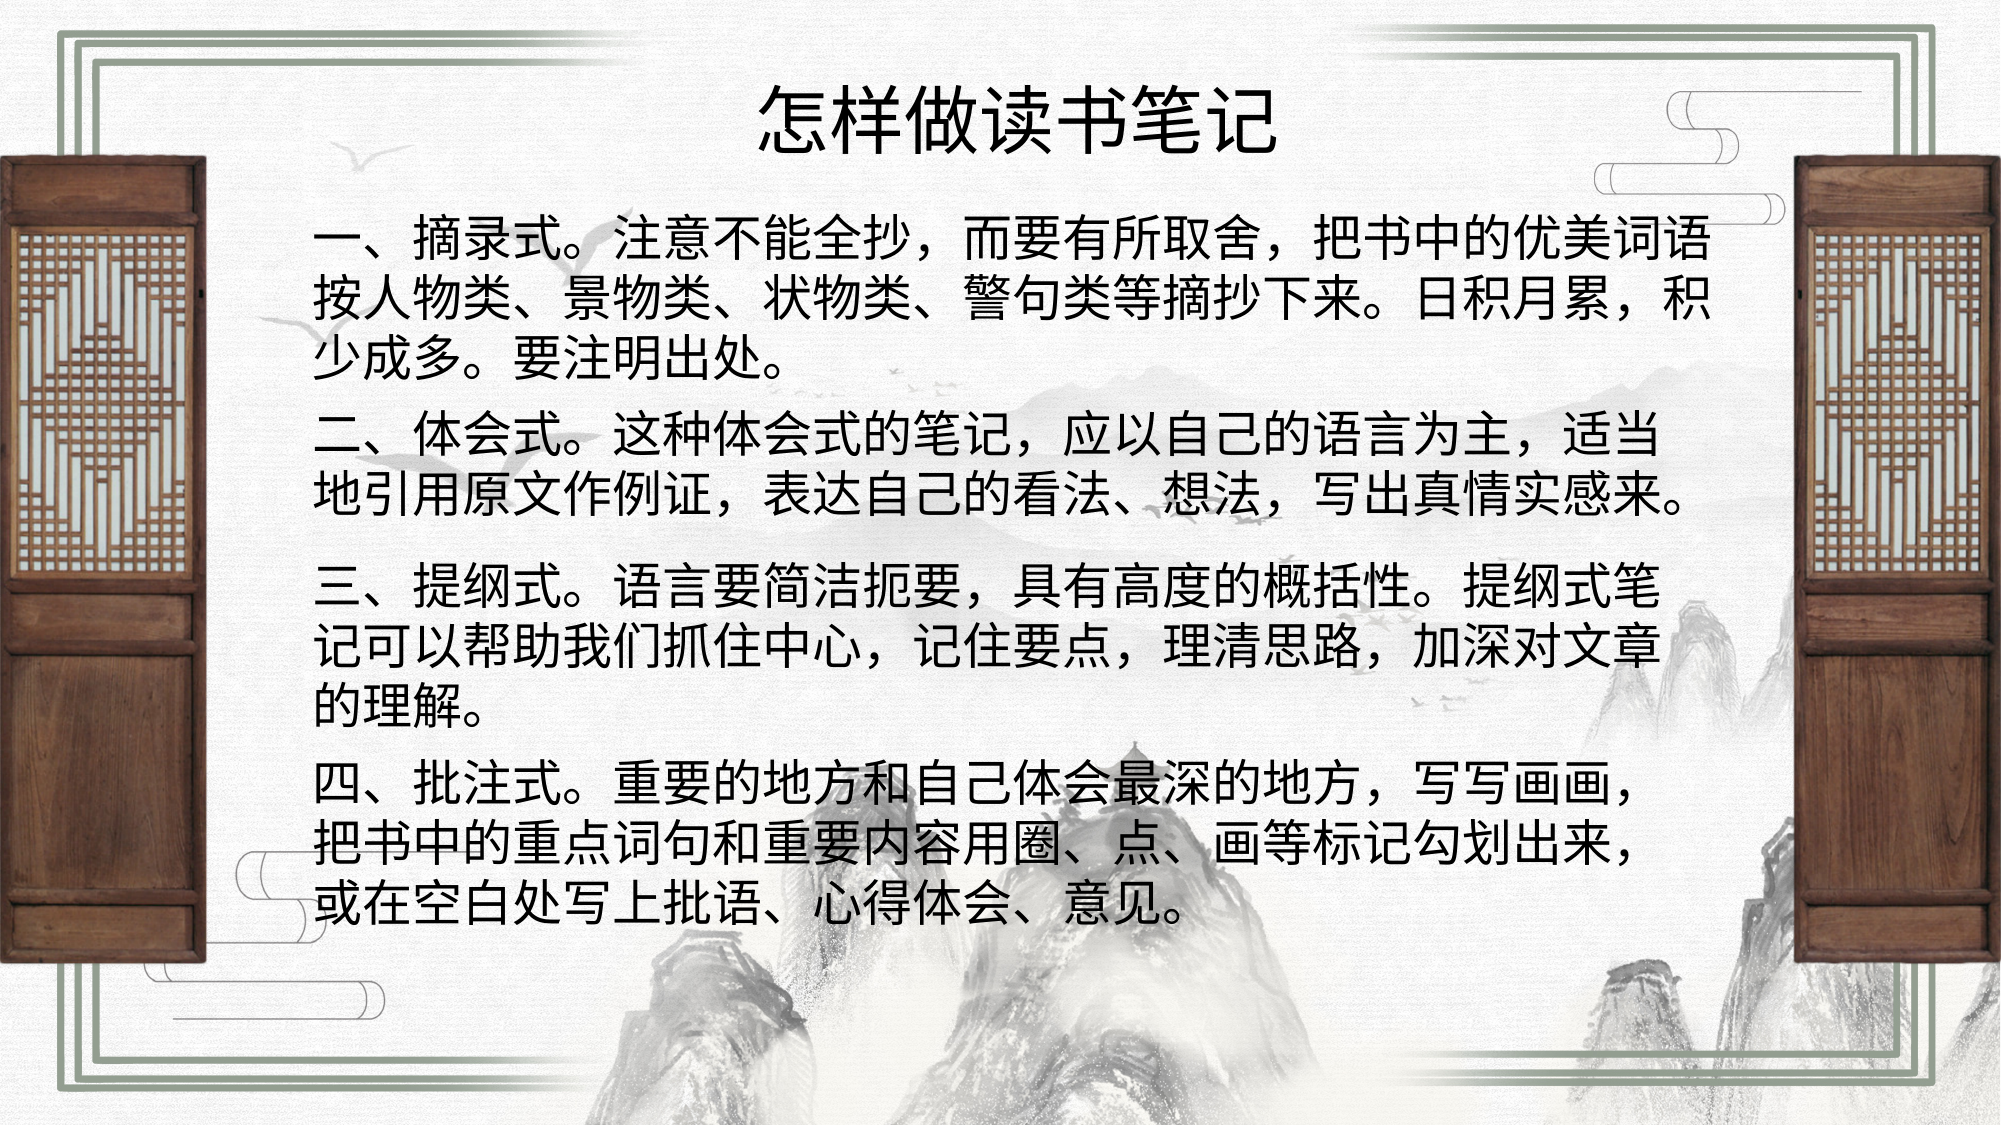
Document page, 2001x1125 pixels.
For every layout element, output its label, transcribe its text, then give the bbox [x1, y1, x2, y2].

text_box 一、摘录式。注意不能全抄，而要有所取舍，把书中的优美词语按人物类、景物类、状物类、警句类等摘抄下来。日积月累，积少成多。要注明出处。 [297, 198, 1746, 394]
text_box 四、批注式。重要的地方和自己体会最深的地方，写写画画，把书中的重点词句和重要内容用圈、点、画等标记勾划出来，或在空白处写上批语、心得体会、意见。 [297, 743, 1679, 939]
text_box 怎样做读书笔记 [739, 65, 1295, 171]
text_box 二、体会式。这种体会式的笔记，应以自己的语言为主，适当地引用原文作例证，表达自己的看法、想法，写出真情实感来。 [297, 395, 1679, 531]
text_box 三、提纲式。语言要简洁扼要，具有高度的概括性。提纲式笔记可以帮助我们抓住中心，记住要点，理清思路，加深对文章的理解。 [297, 547, 1719, 742]
picture [0, 0, 2001, 1125]
